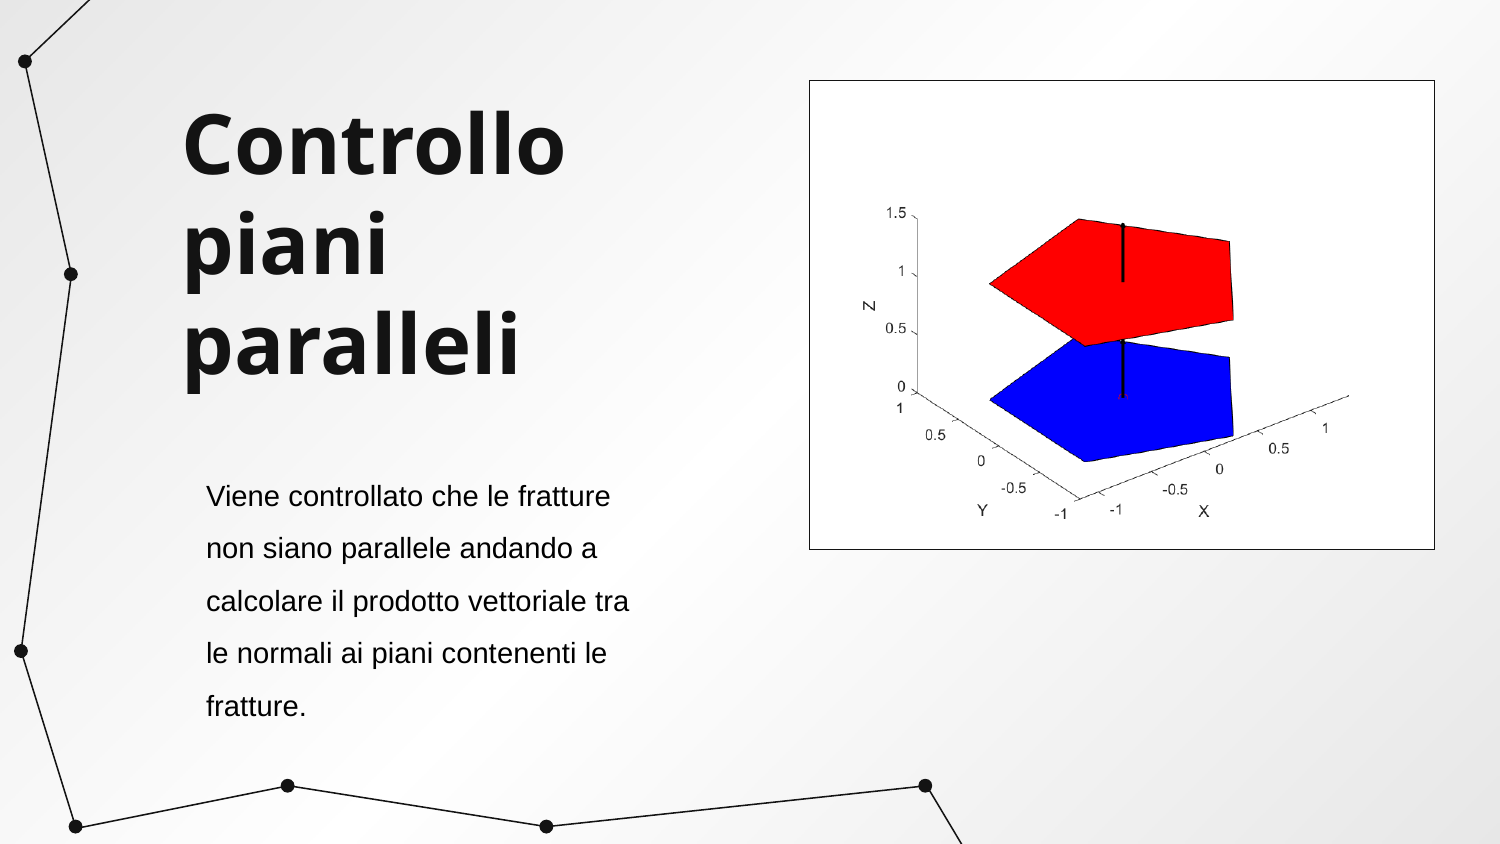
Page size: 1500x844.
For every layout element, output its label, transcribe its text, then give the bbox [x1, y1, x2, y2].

title Controllo piani paralleli [166, 157, 739, 406]
text_box Viene controllato che le fratture non siano parallele andando a calcolare il prodotto vettoriale tra le normali ai piani contenenti le fratture. [191, 452, 646, 730]
picture [23, 0, 1500, 844]
picture [0, 0, 960, 844]
